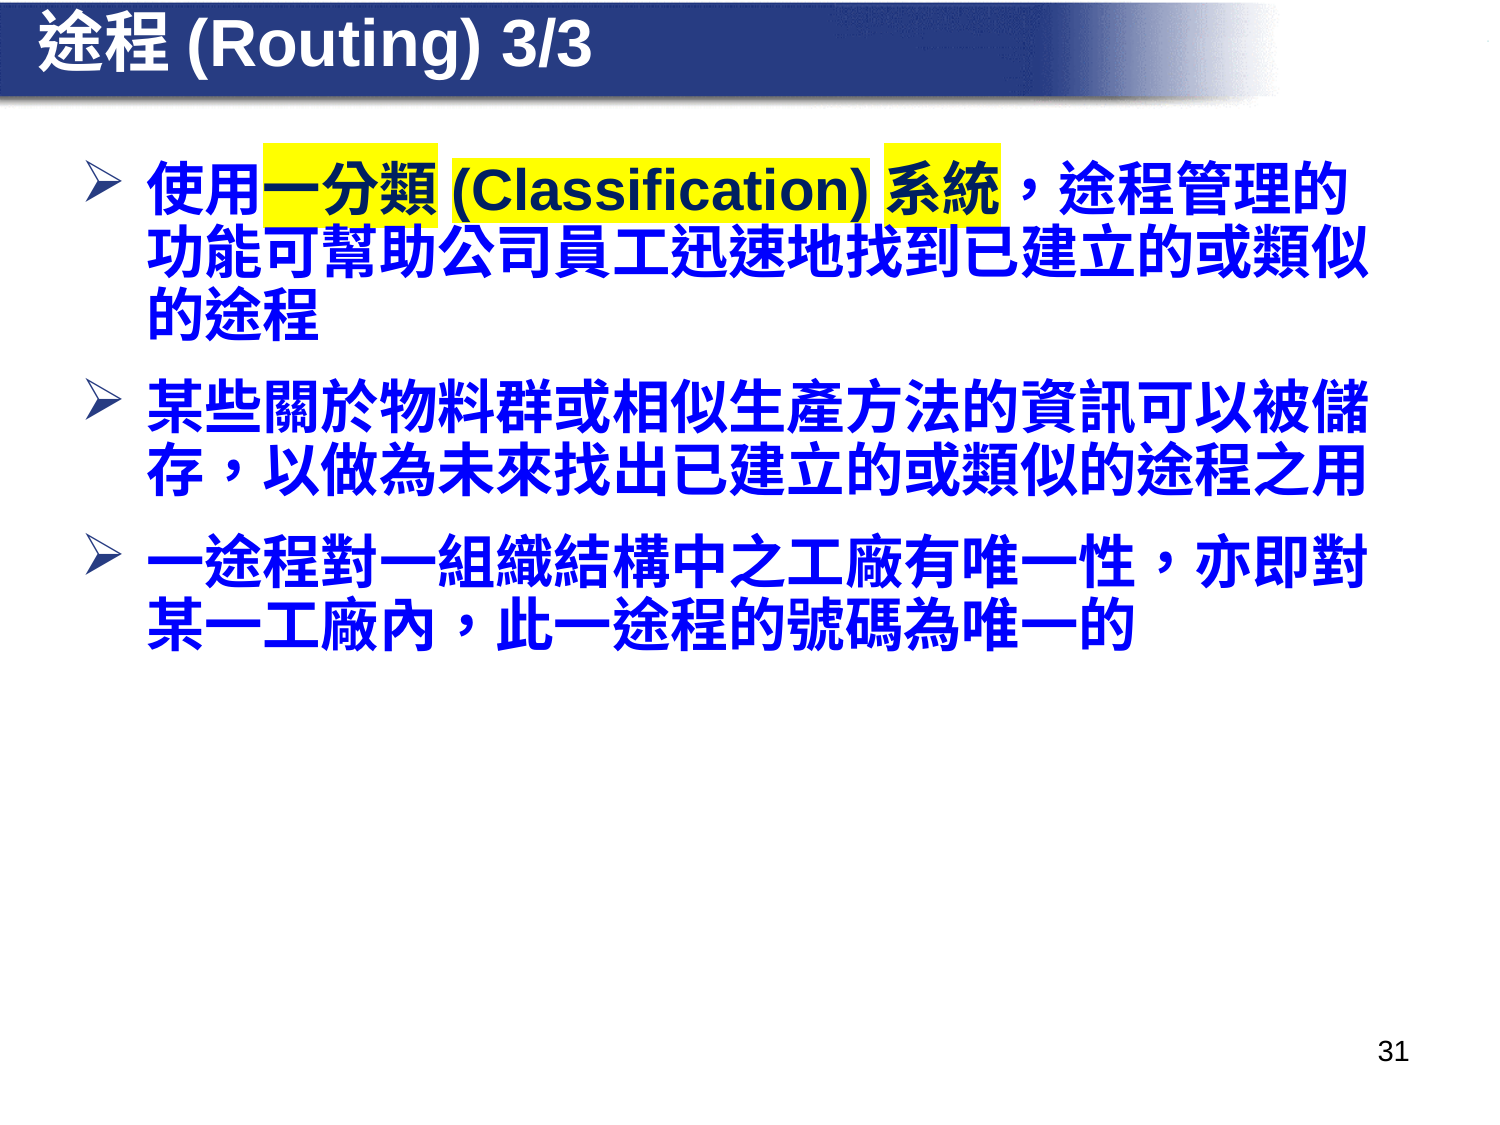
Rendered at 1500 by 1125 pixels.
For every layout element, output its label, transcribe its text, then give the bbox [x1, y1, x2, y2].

title 途程(Routing) 3/3 [37, 0, 1163, 93]
picture [0, 0, 1500, 114]
list 使用一分類(Classification)系統，途程管理的功能可幫助公司員工迅速地找到已建立的或類似的途程 某些關於物料群或相似生產方法的資訊可以被儲存，以做為未來找出已建立的或類似的途程之用 一途程對一組織結構中之工廠有唯一性，亦即對某一工廠內，此一途程的號碼為唯一的 [80, 160, 1381, 856]
slide_number 31 [1074, 1024, 1425, 1103]
